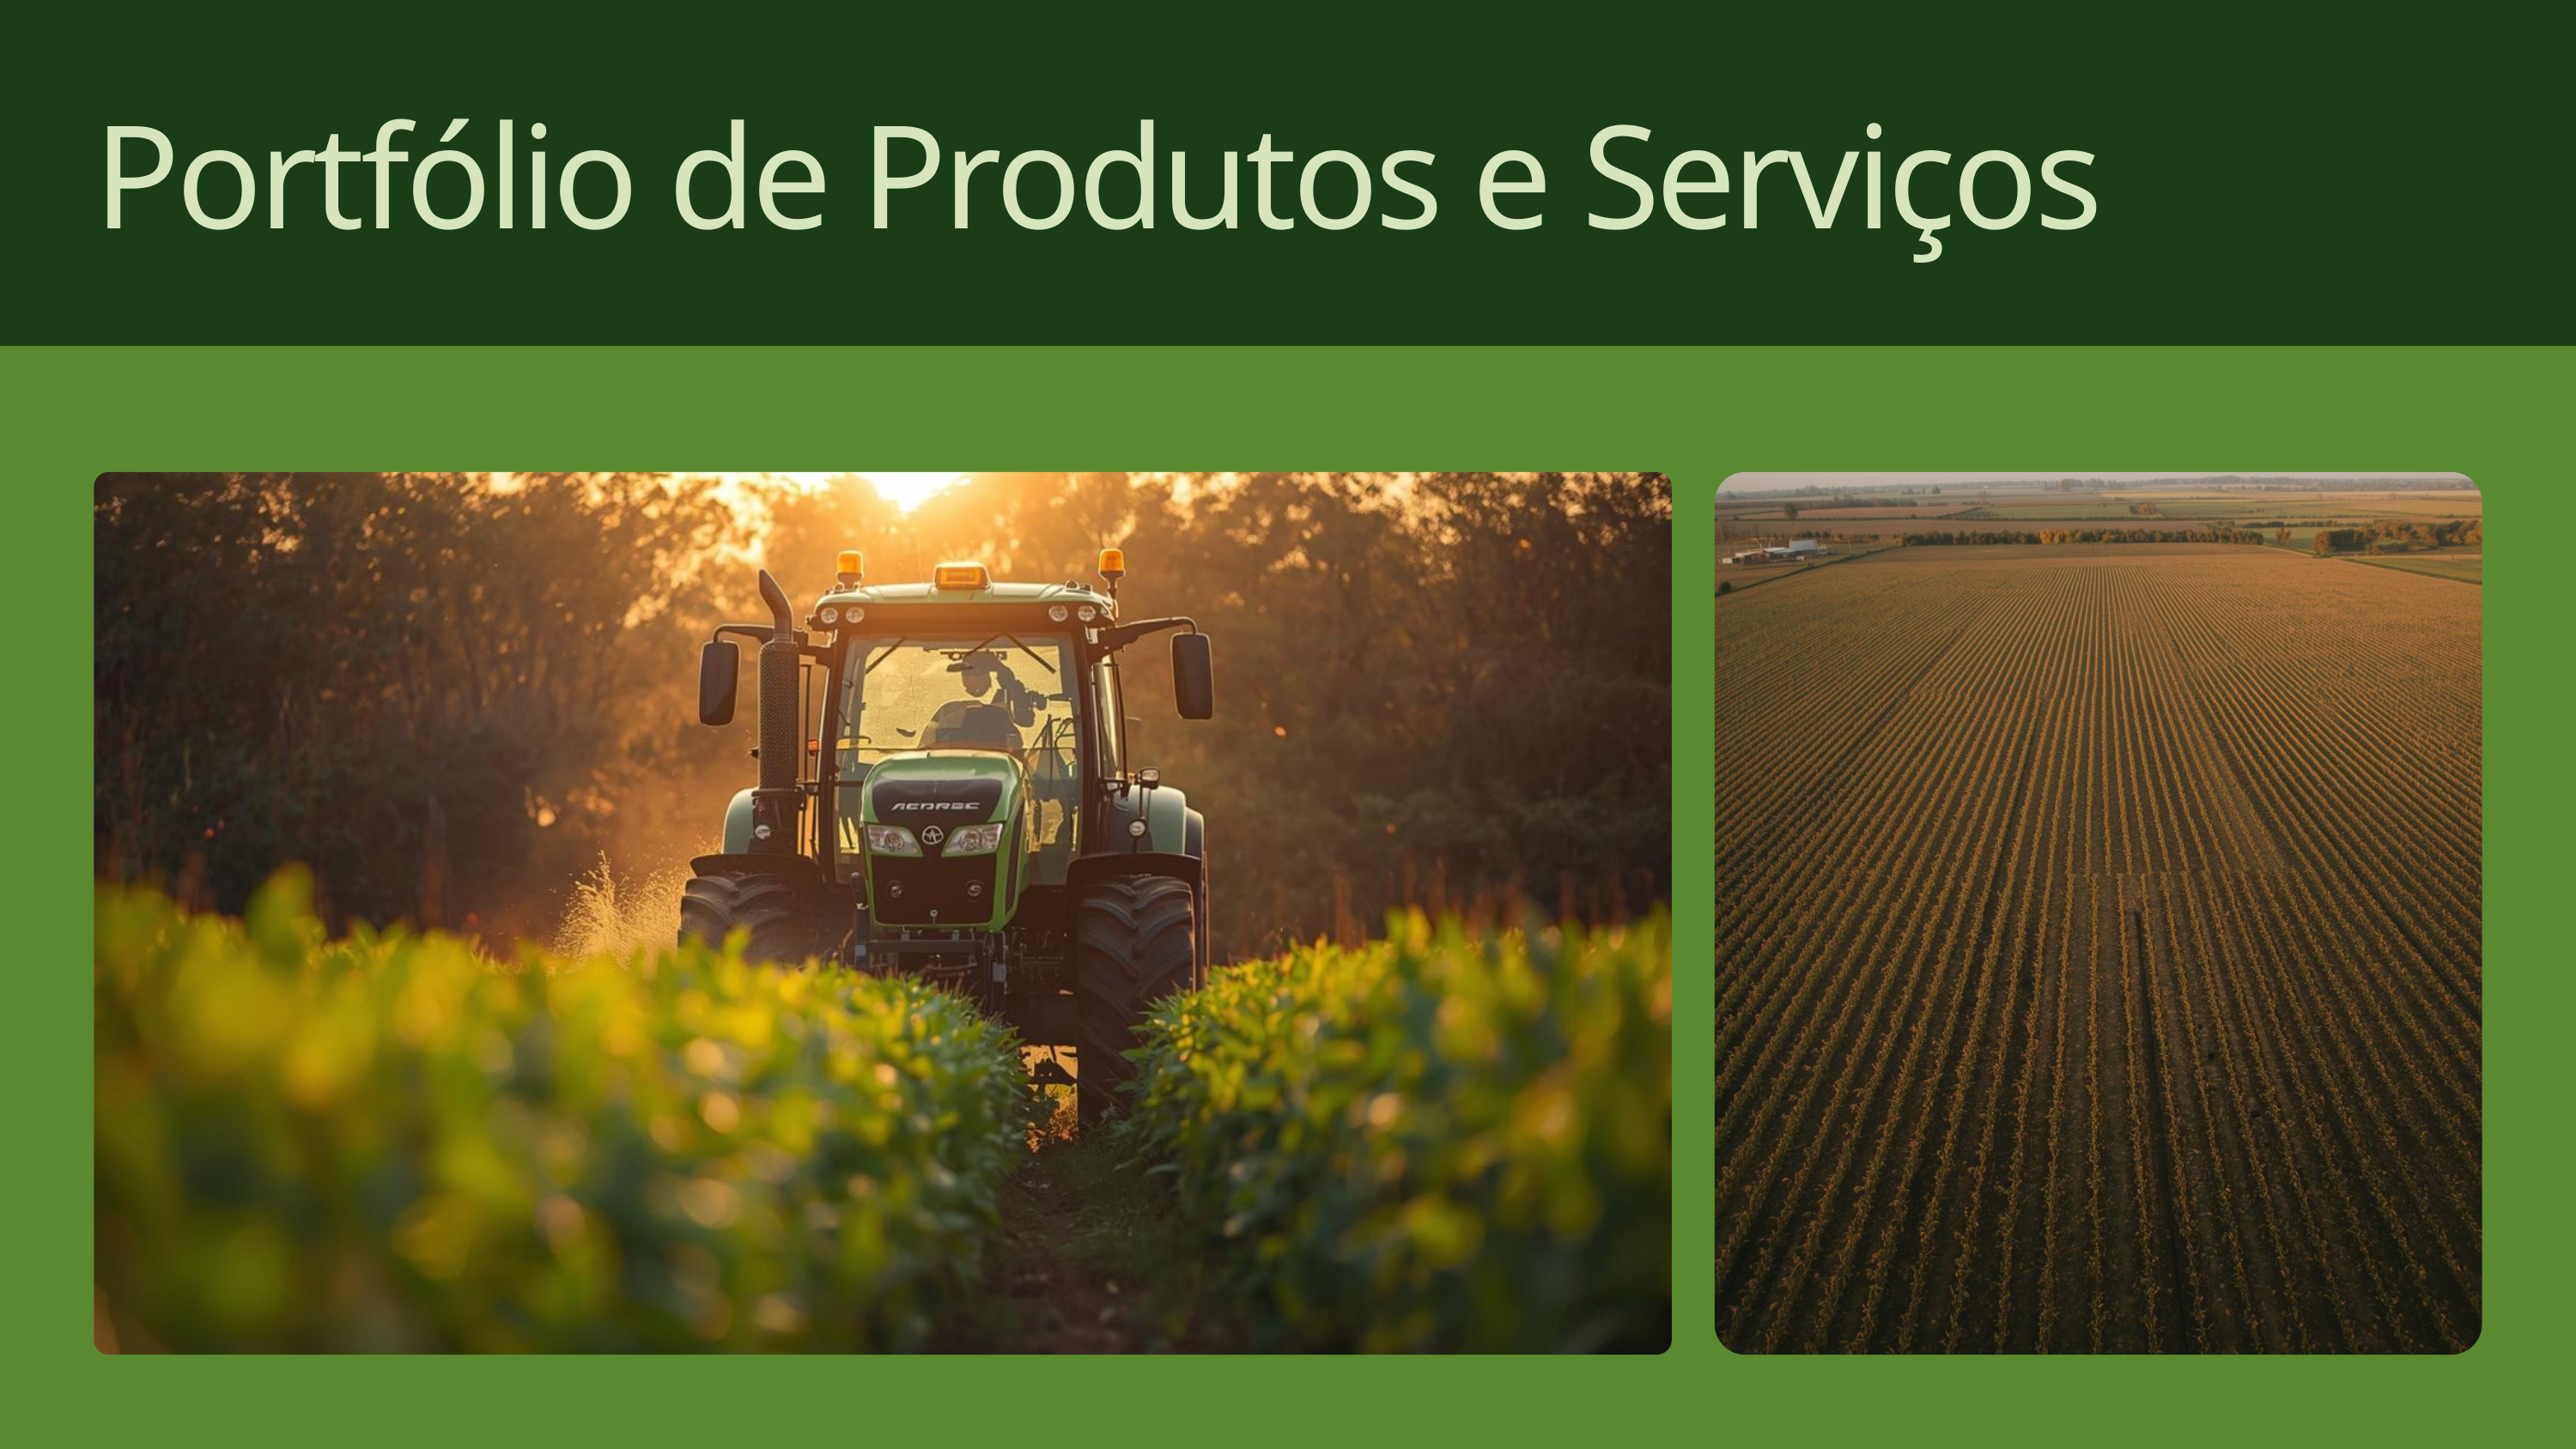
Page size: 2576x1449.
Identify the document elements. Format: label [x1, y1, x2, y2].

text_box [1714, 471, 2482, 1355]
text_box [94, 471, 1673, 1355]
text_box [0, 0, 2576, 347]
